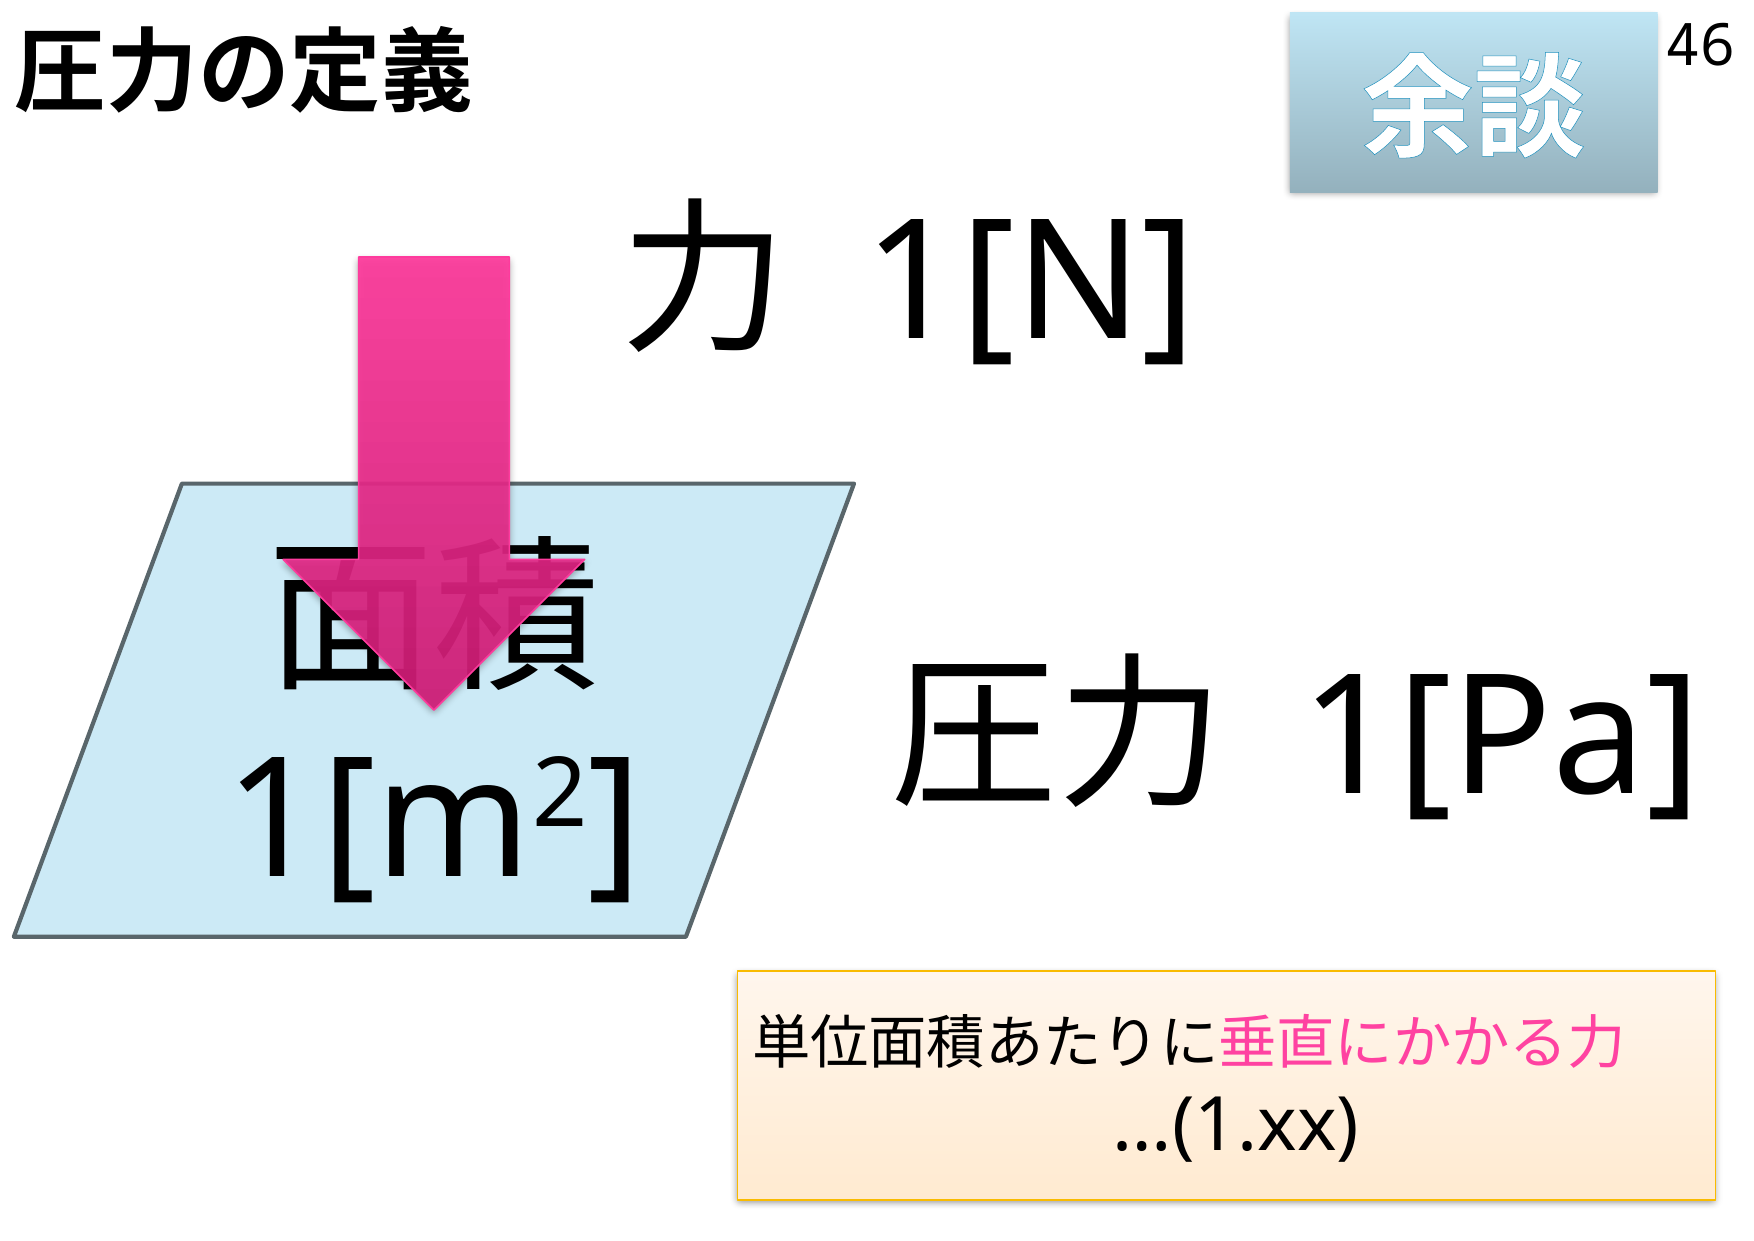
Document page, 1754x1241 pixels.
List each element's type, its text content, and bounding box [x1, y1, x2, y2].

text_box [282, 256, 586, 711]
title 圧力の定義 [0, 0, 1566, 131]
slide_number 46 [1566, 0, 1750, 110]
text_box 余談 [1289, 12, 1658, 193]
